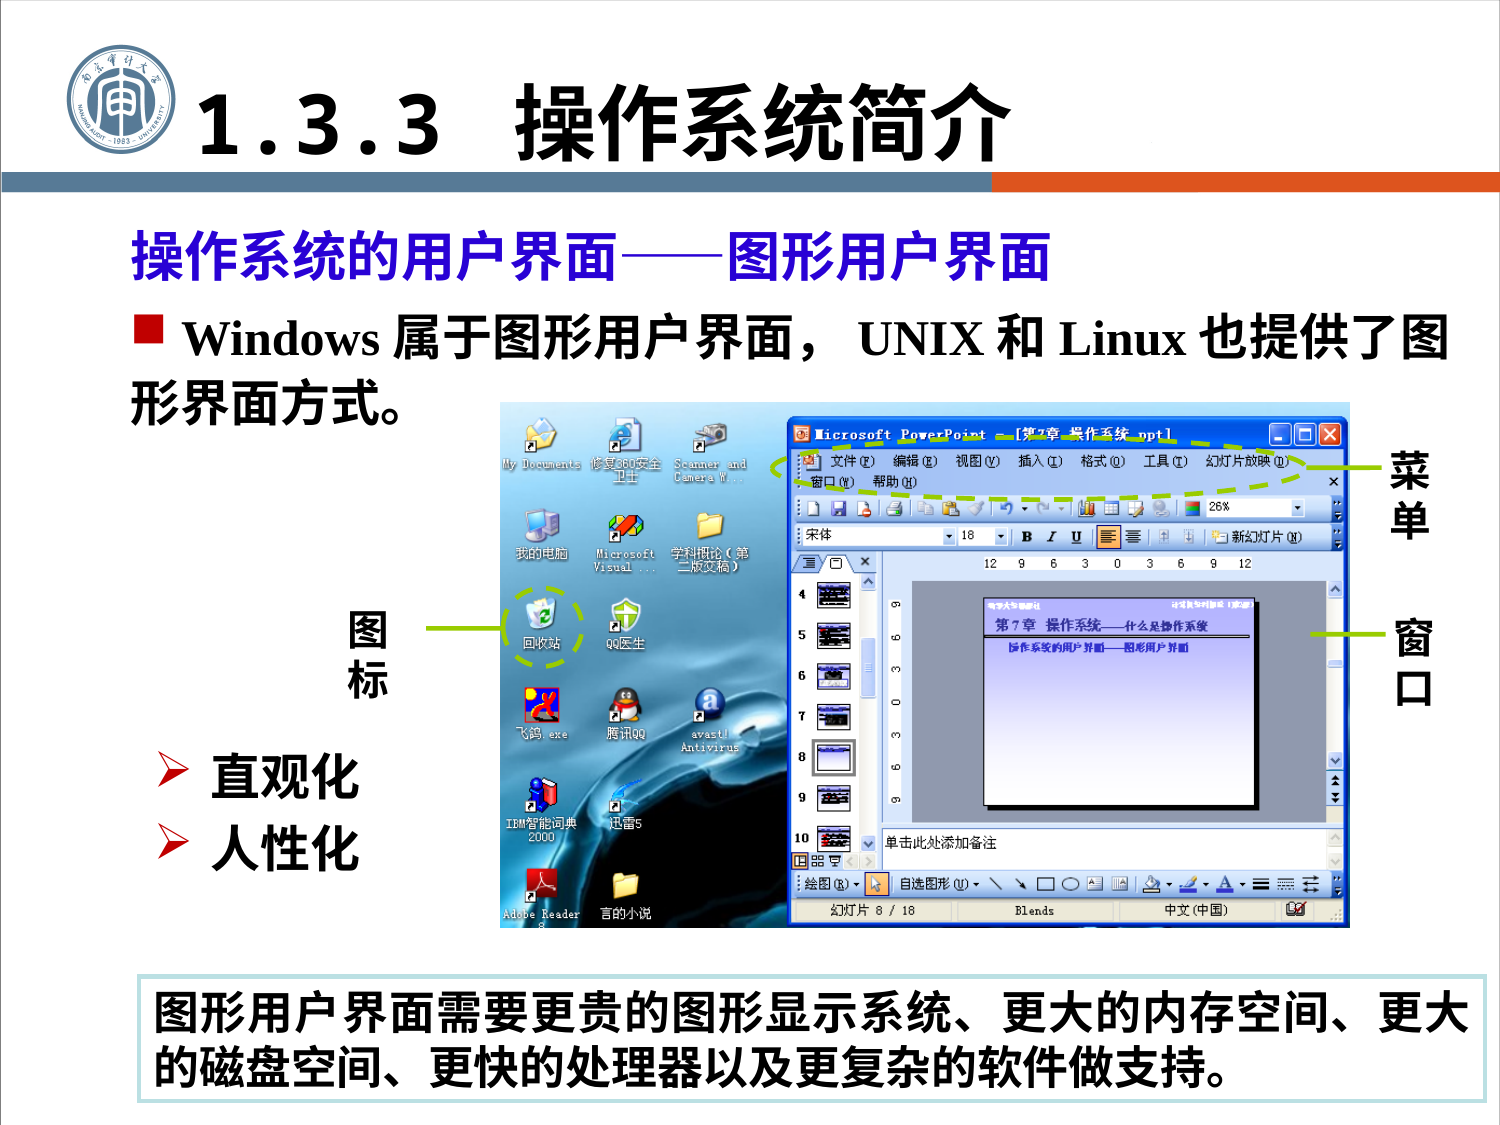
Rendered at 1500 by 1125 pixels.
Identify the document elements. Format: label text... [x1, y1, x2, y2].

text_box 操作系统的用户界面——图形用户界面 Windows属于图形用户界面，UNIX和Linux也提供了图形界面方式。 [115, 214, 1465, 531]
picture [0, 0, 1500, 1125]
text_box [332, 402, 1487, 928]
text_box 图形用户界面需要更贵的图形显示系统、更大的内存空间、更大的磁盘空间、更快的处理器以及更复杂的软件做支持。 [139, 976, 1486, 1102]
text_box 直观化 人性化 [139, 737, 327, 886]
text_box 1.3.3 操作系统简介 [178, 3, 1028, 179]
